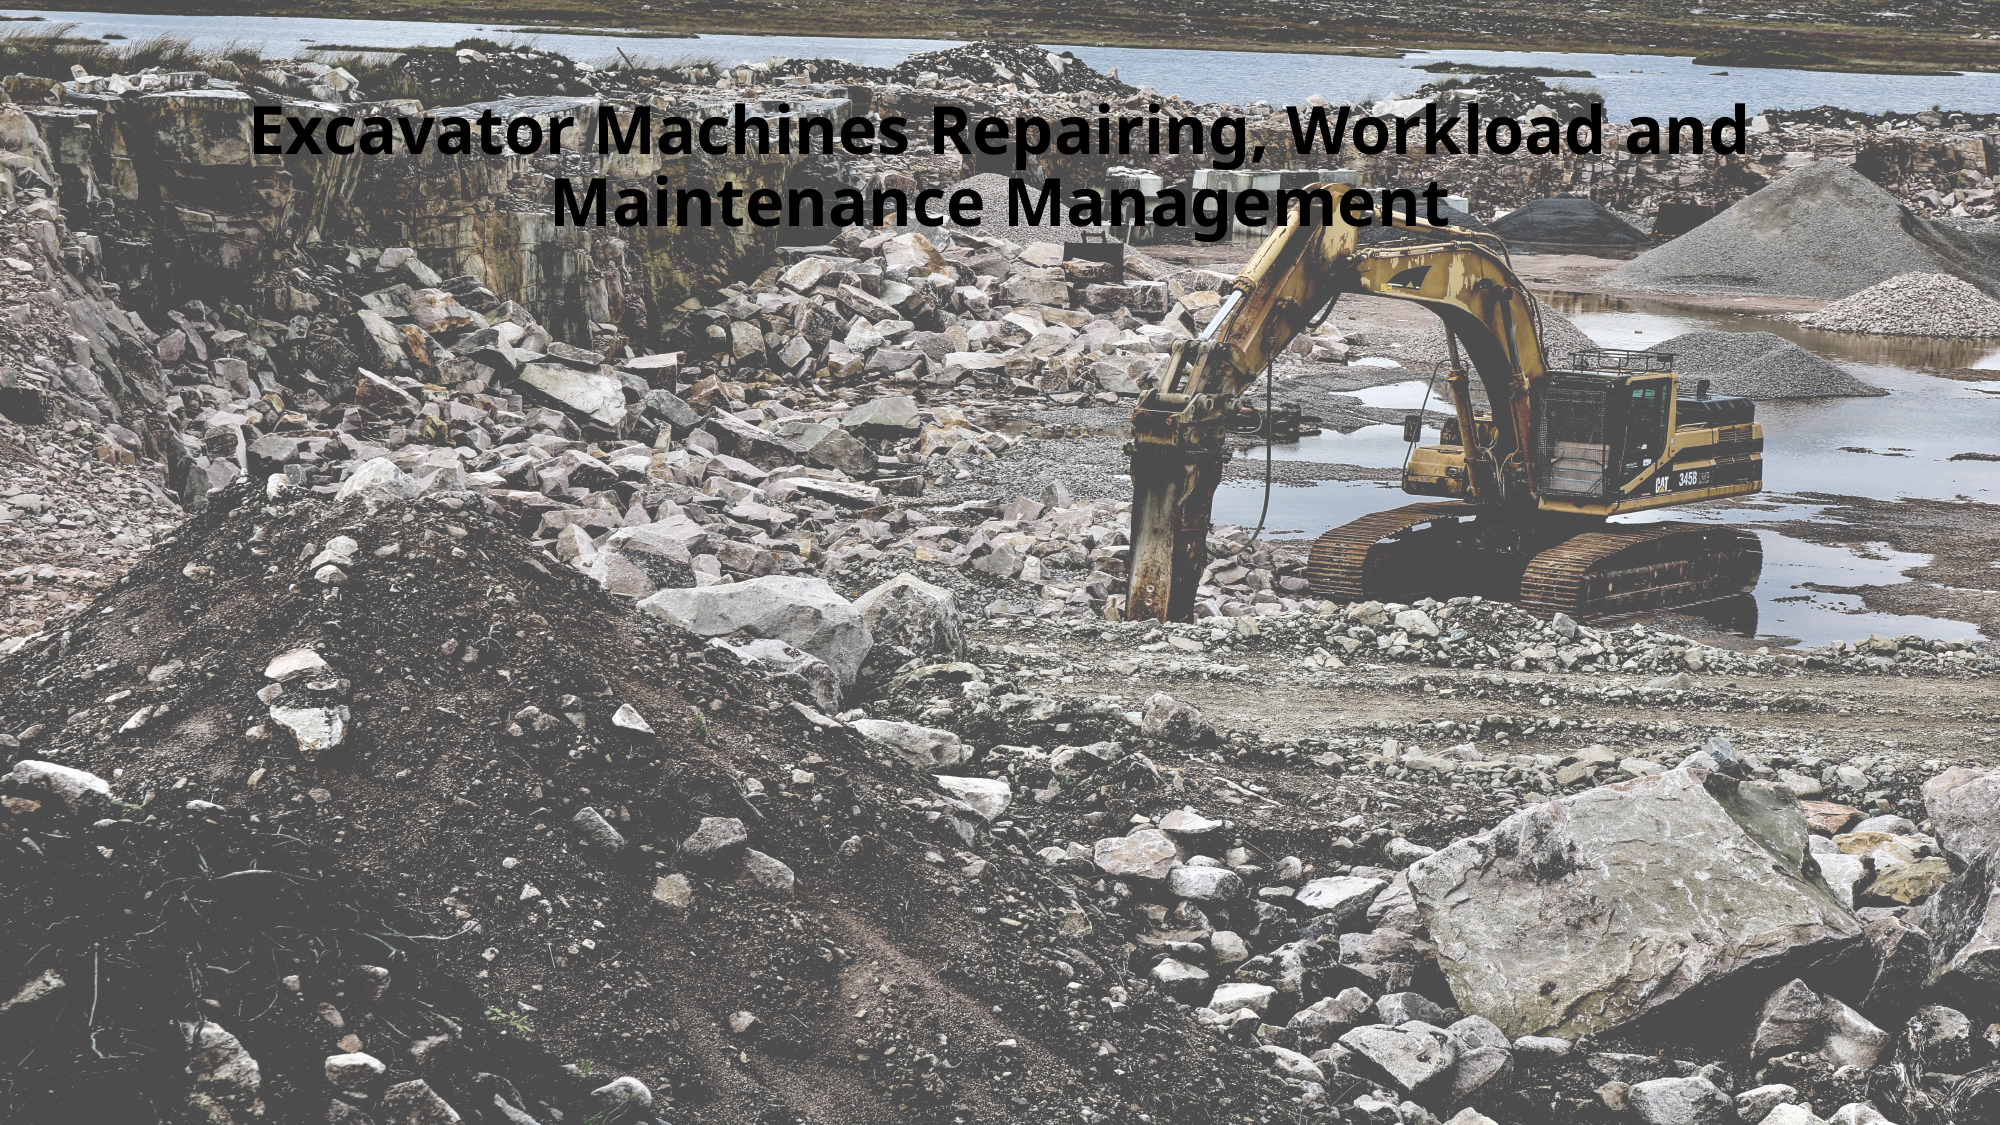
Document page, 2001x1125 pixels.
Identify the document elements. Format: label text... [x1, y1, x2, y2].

title Excavator Machines Repairing, Workload and Maintenance Management [137, 59, 1863, 278]
